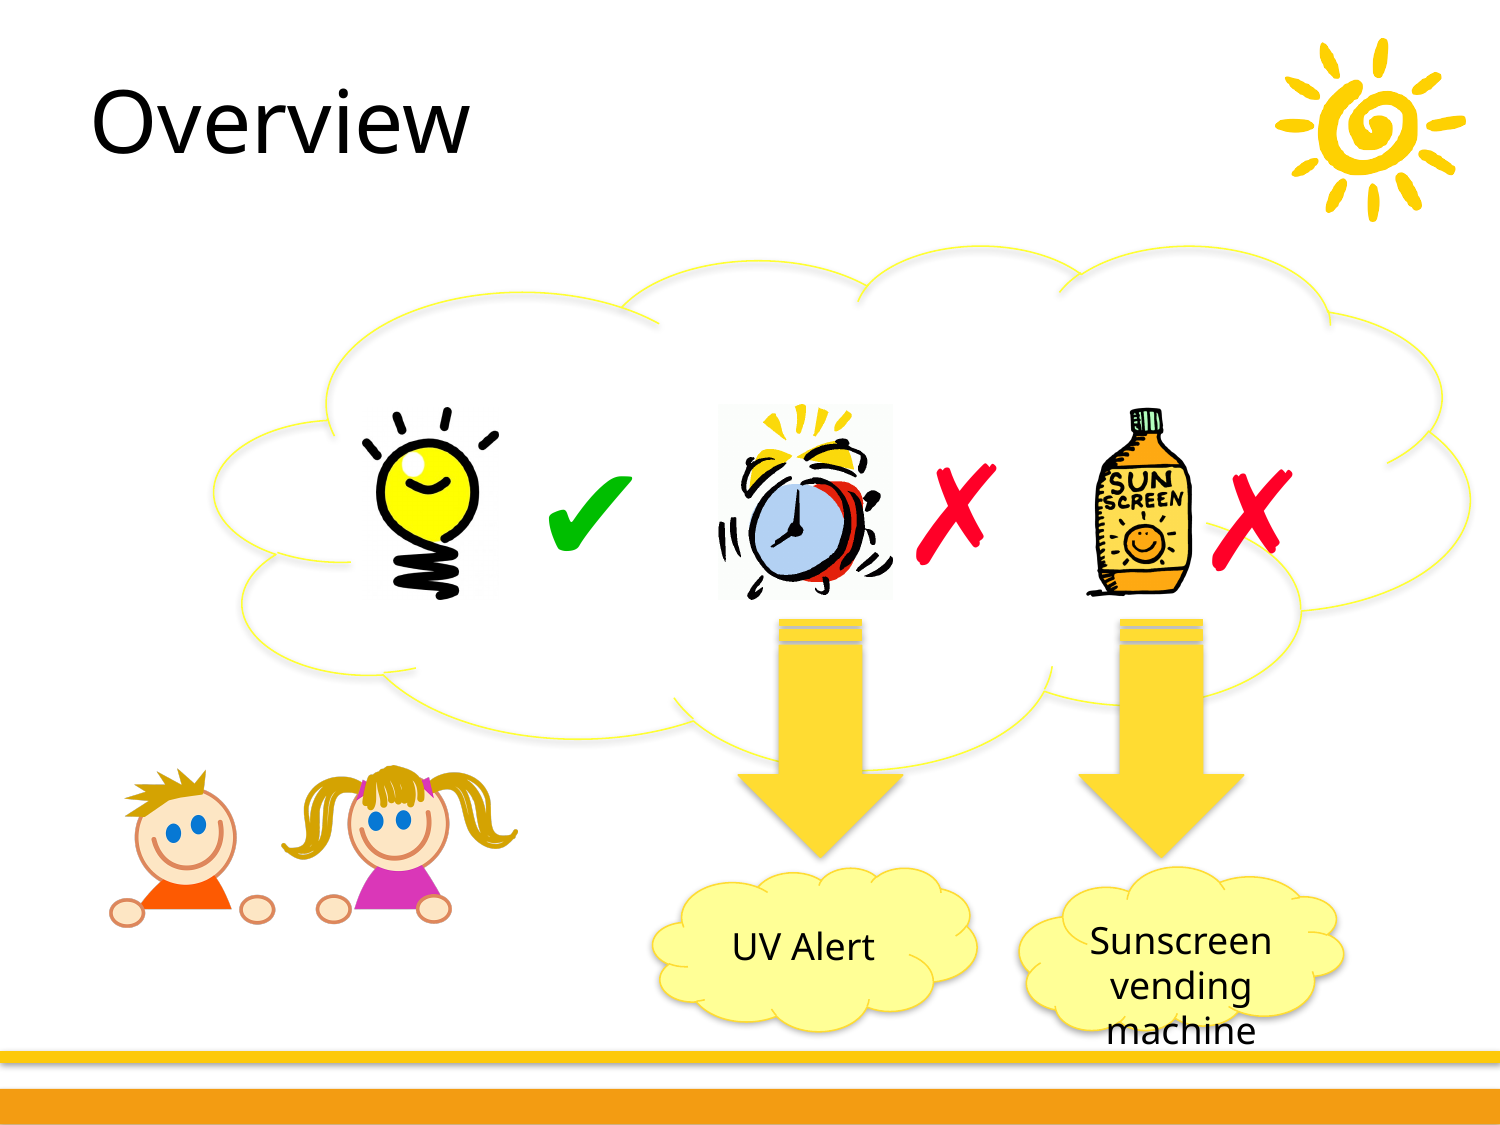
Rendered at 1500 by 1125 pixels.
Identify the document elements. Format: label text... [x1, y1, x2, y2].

text_box [1120, 629, 1203, 641]
picture [1265, 38, 1467, 222]
picture [718, 404, 893, 601]
text_box [212, 245, 1472, 772]
text_box [737, 644, 904, 858]
text_box [779, 619, 862, 626]
picture [109, 764, 518, 928]
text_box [1018, 867, 1344, 1061]
text_box UV Alert [651, 867, 978, 1033]
text_box [1078, 644, 1245, 858]
picture [362, 407, 499, 601]
picture [1078, 404, 1200, 601]
text_box [1120, 619, 1203, 626]
text_box Overview [75, 59, 1263, 179]
text_box [779, 629, 862, 641]
text_box [0, 1088, 1500, 1125]
text_box ✗ [1202, 425, 1327, 606]
